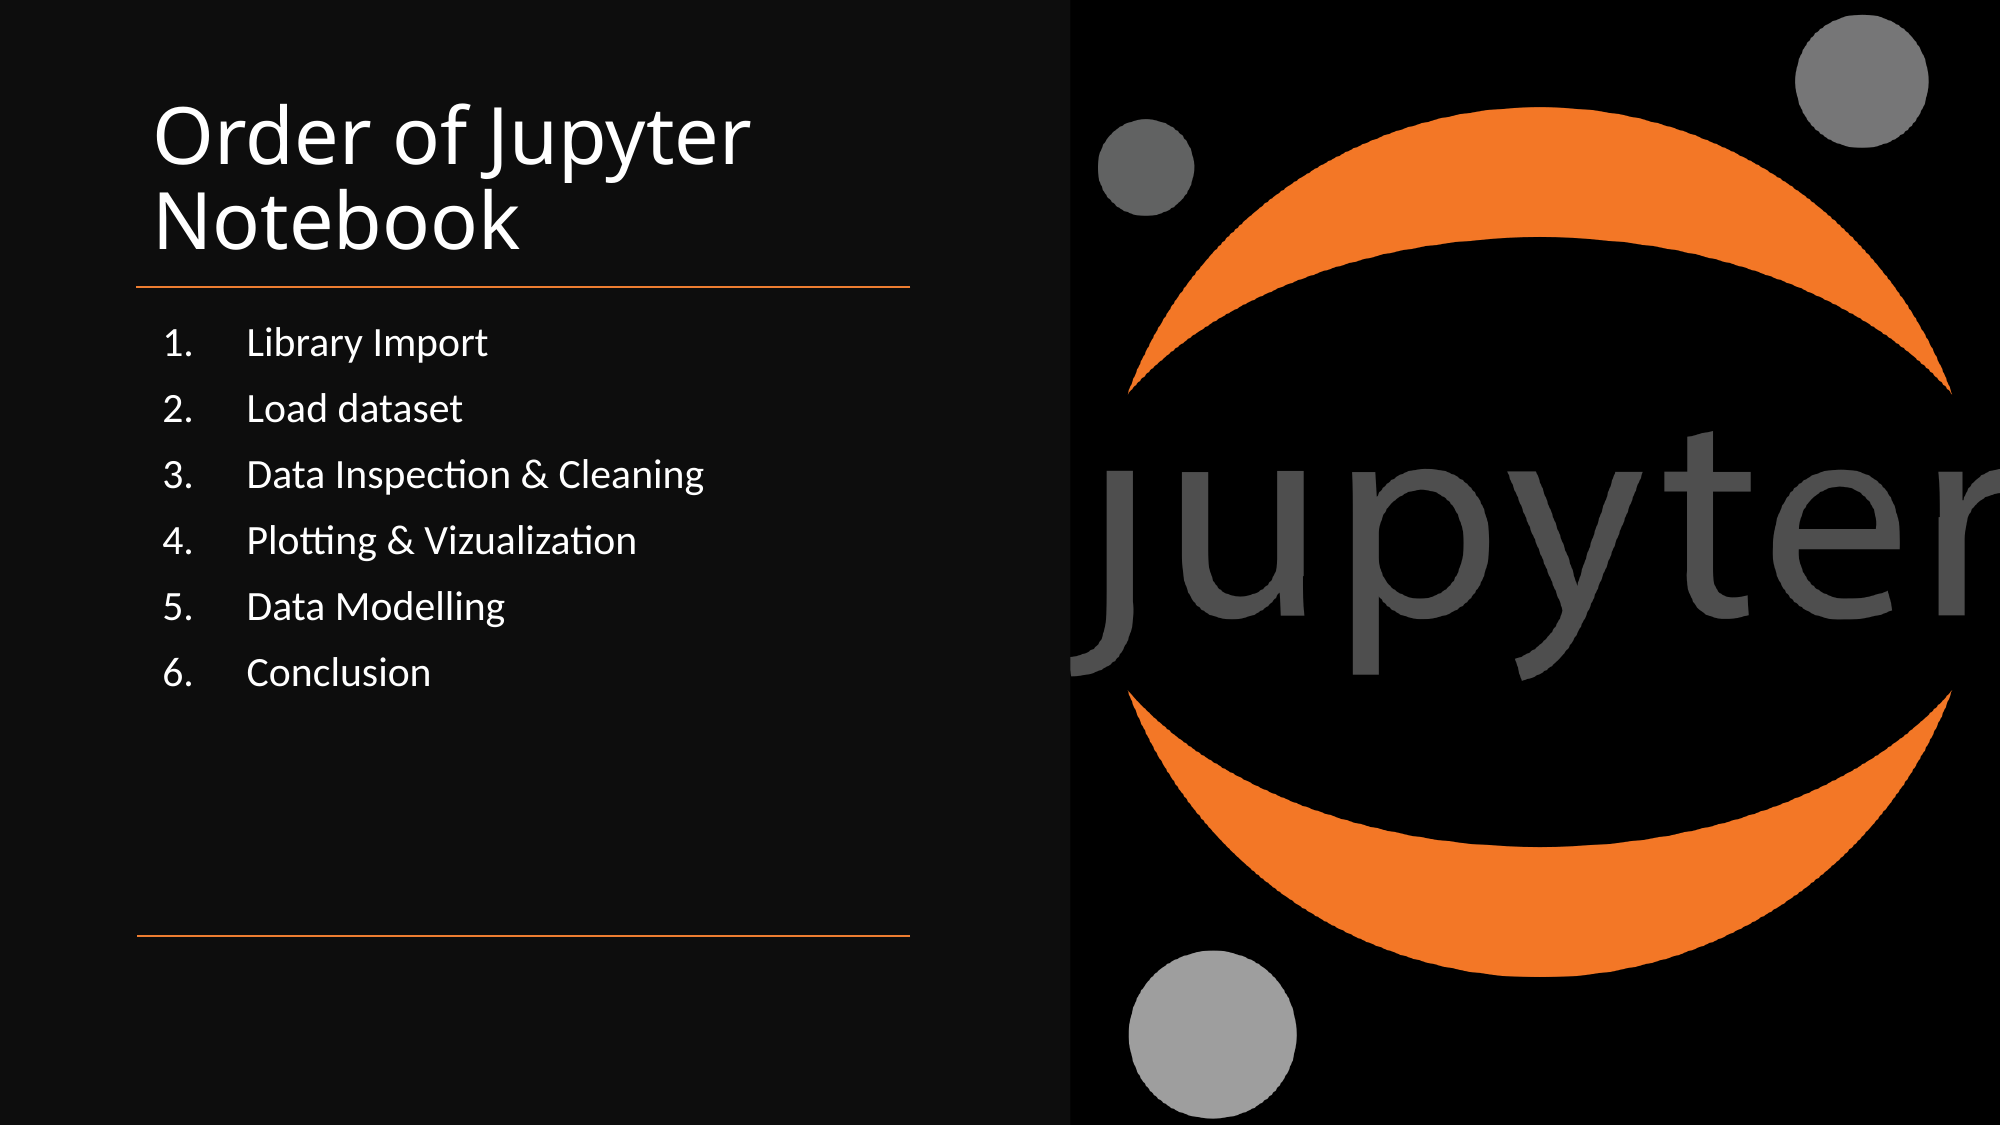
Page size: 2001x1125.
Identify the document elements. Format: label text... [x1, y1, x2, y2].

title Order of Jupyter Notebook [137, 73, 910, 275]
text_box [0, 0, 1070, 1125]
list Library Import Load dataset Data Inspection & Cleaning Plotting & Vizualization Data Modelling Conclusion [147, 313, 900, 912]
picture [1070, 0, 2000, 1125]
